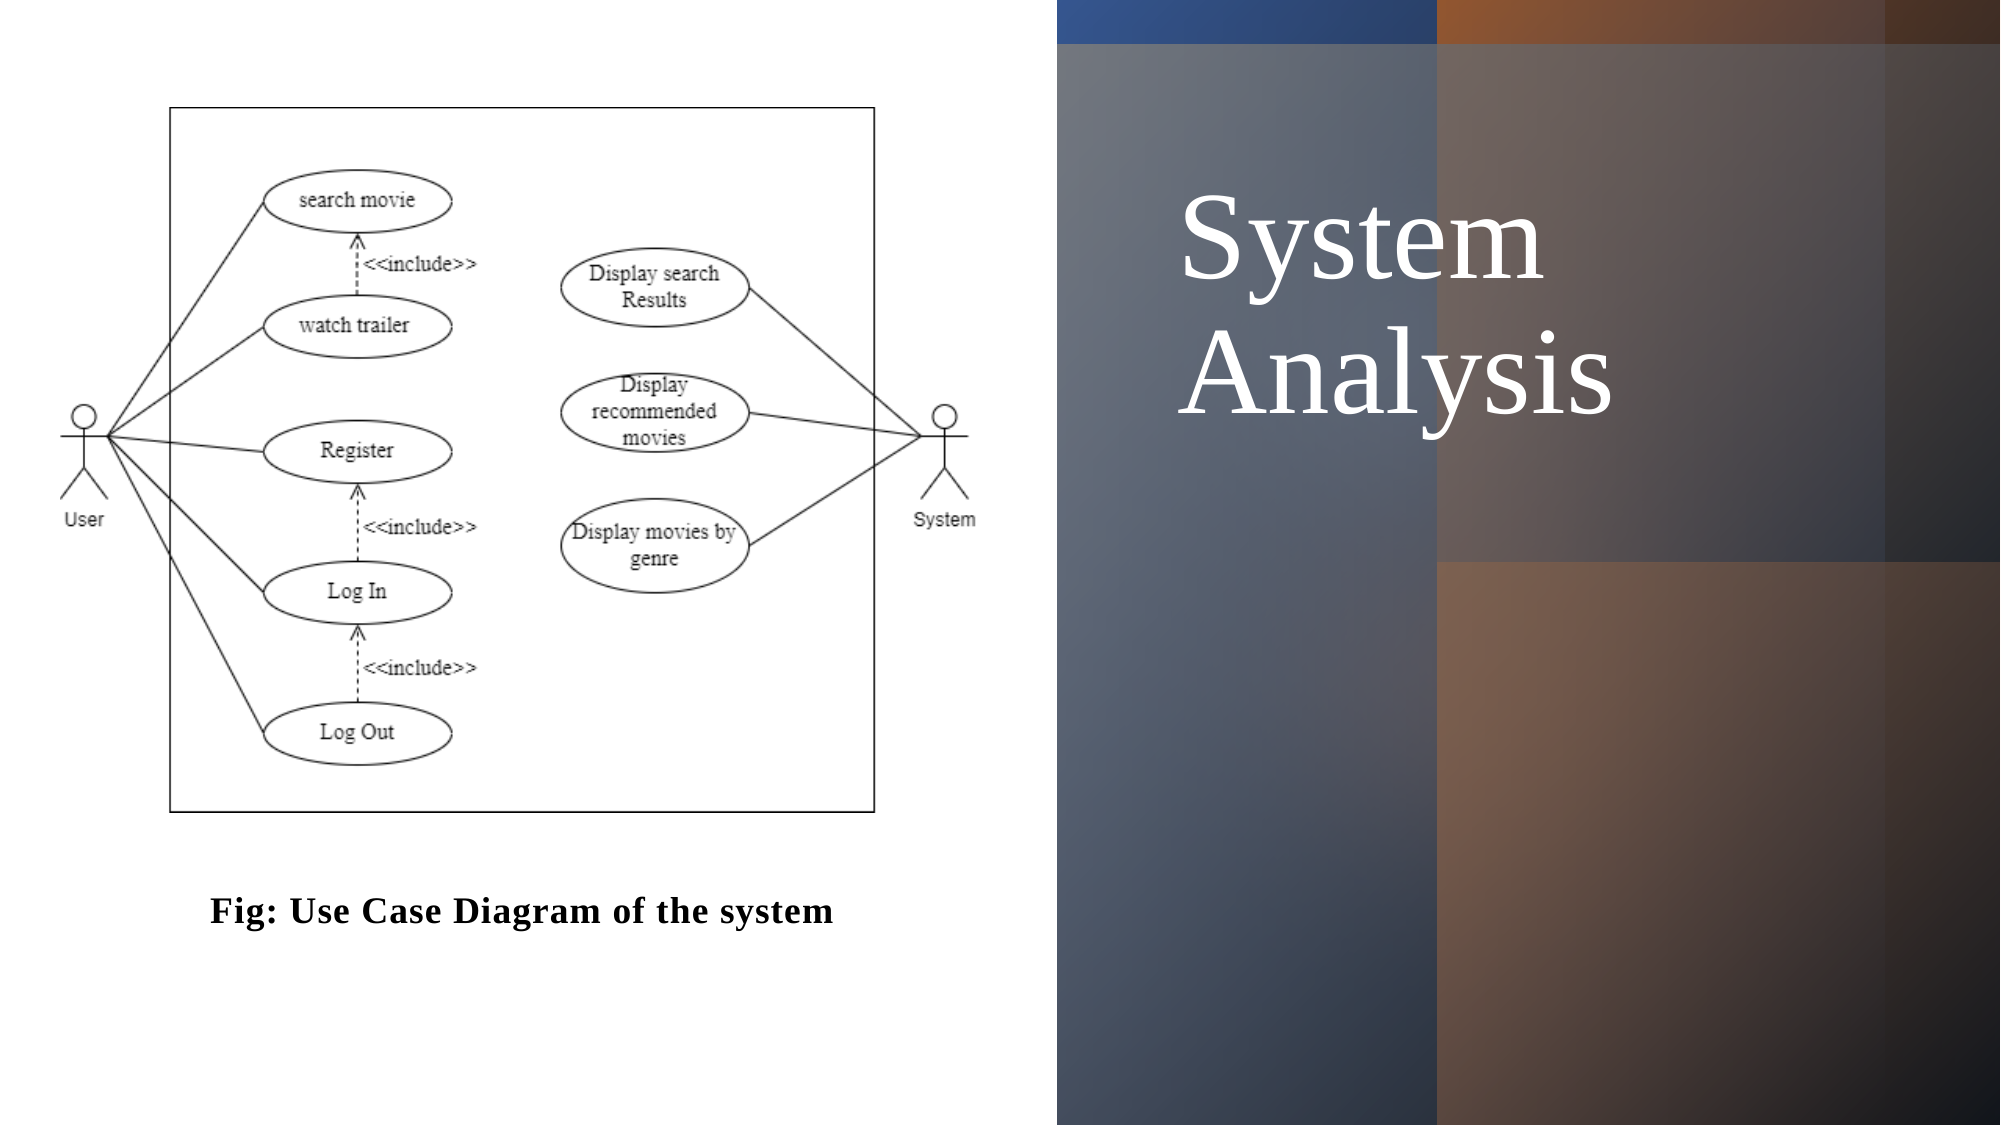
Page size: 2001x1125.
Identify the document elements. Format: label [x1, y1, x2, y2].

picture [60, 107, 977, 813]
text_box [0, 0, 2000, 1125]
